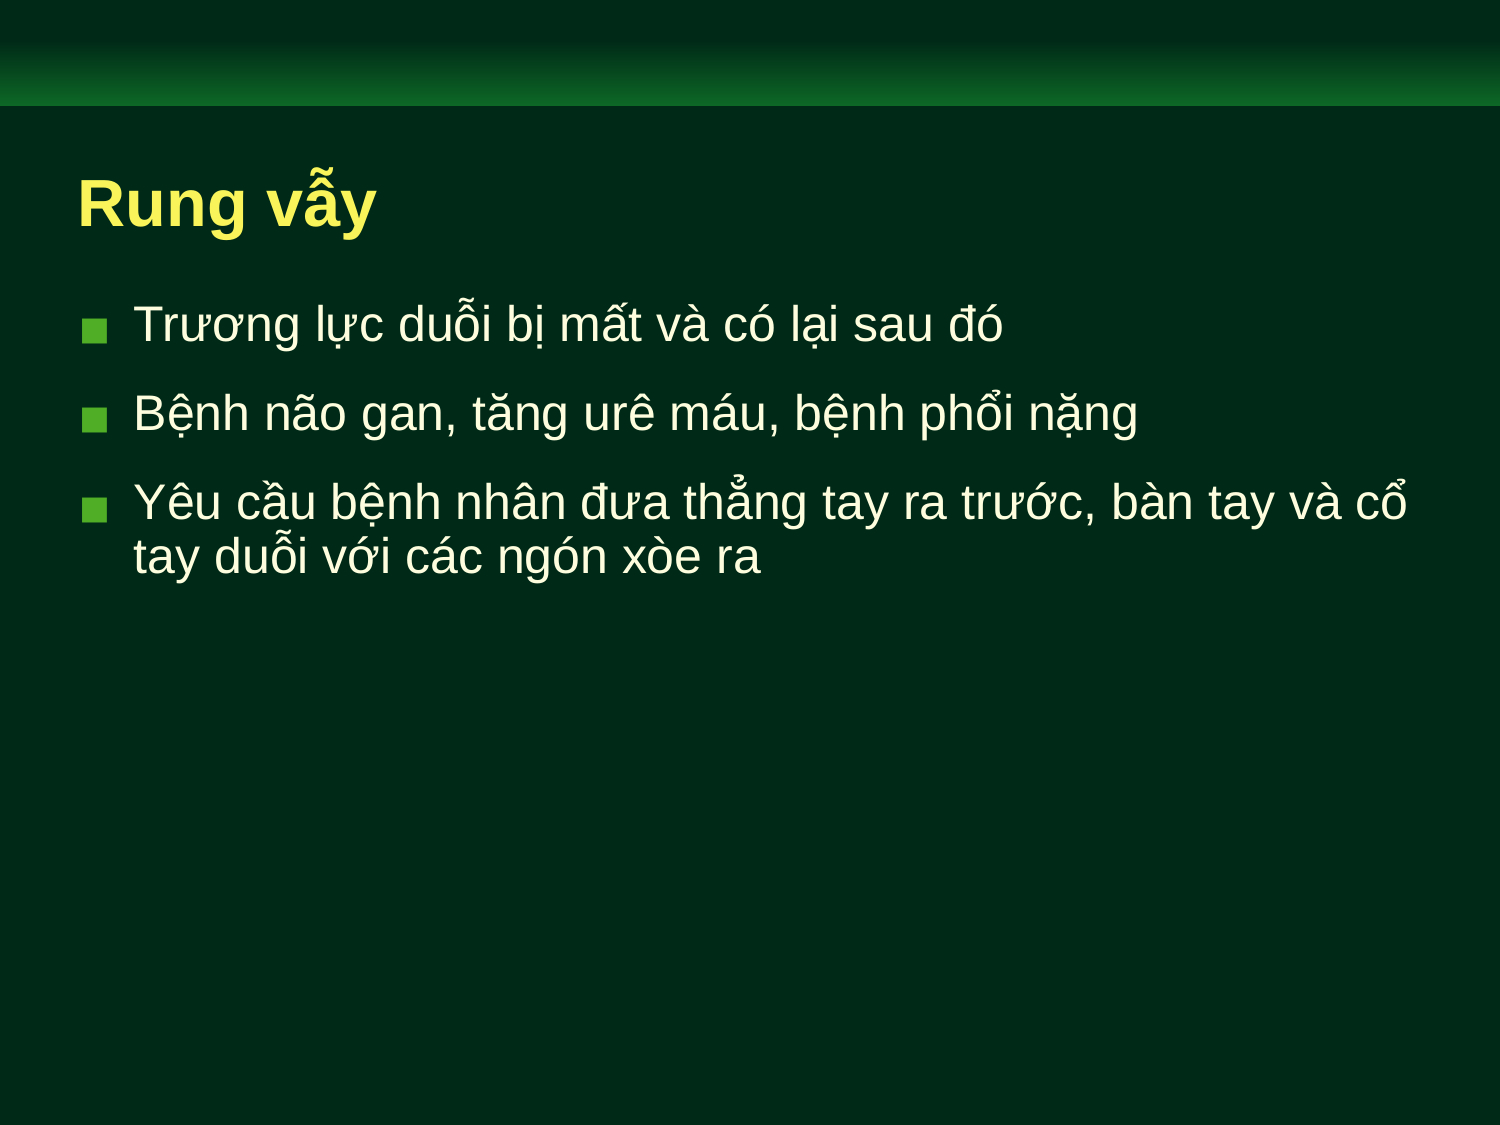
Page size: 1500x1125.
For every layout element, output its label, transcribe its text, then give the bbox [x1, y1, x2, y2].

list Trương lực duỗi bị mất và có lại sau đó Bệnh não gan, tăng urê máu, bệnh phổi nặng Yêu cầu bệnh nhân đưa thẳng tay ra trước, bàn tay và cổ tay duỗi với các ngón xòe ra [62, 290, 1426, 680]
title Rung vẫy [62, 109, 1452, 291]
